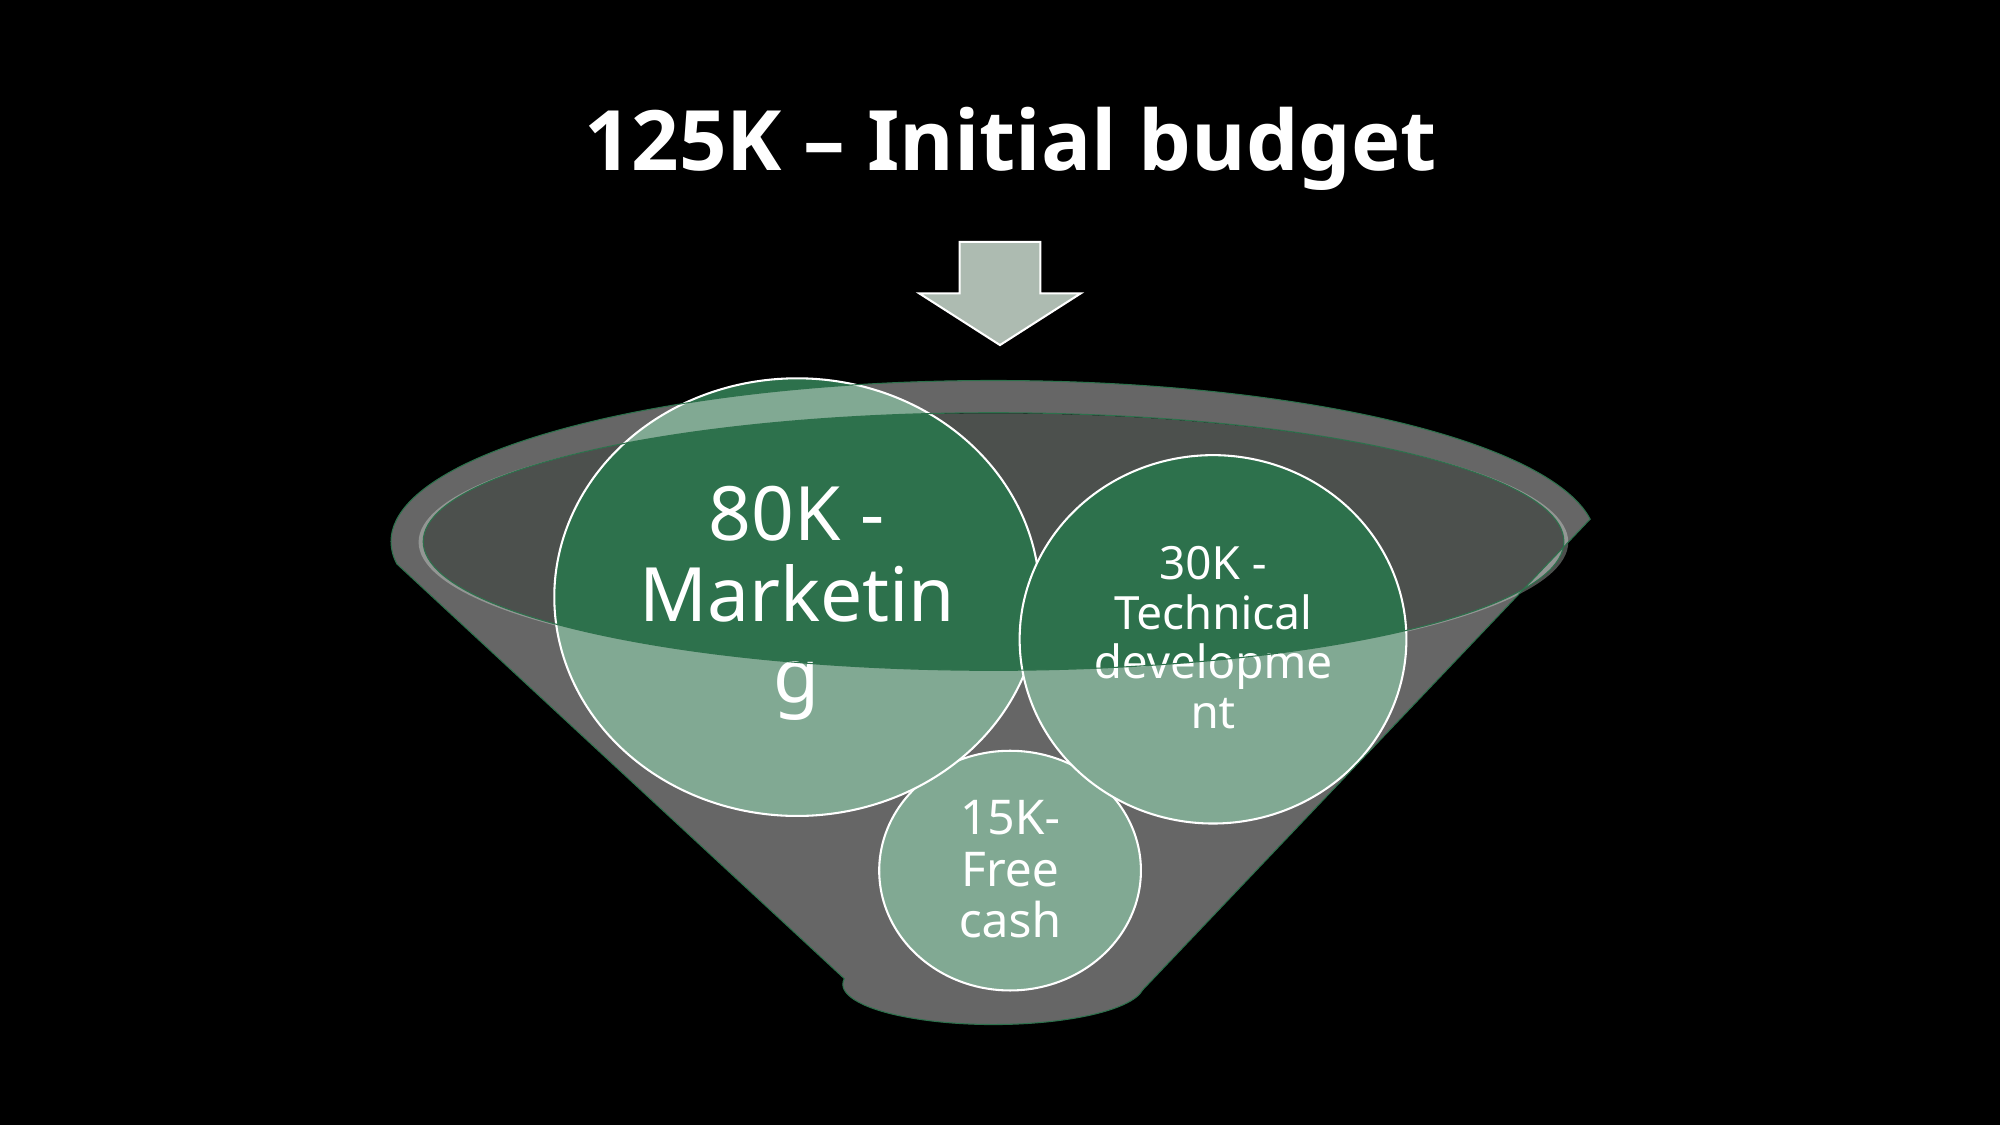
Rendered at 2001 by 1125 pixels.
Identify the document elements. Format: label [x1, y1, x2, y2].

list [242, 46, 1758, 1079]
